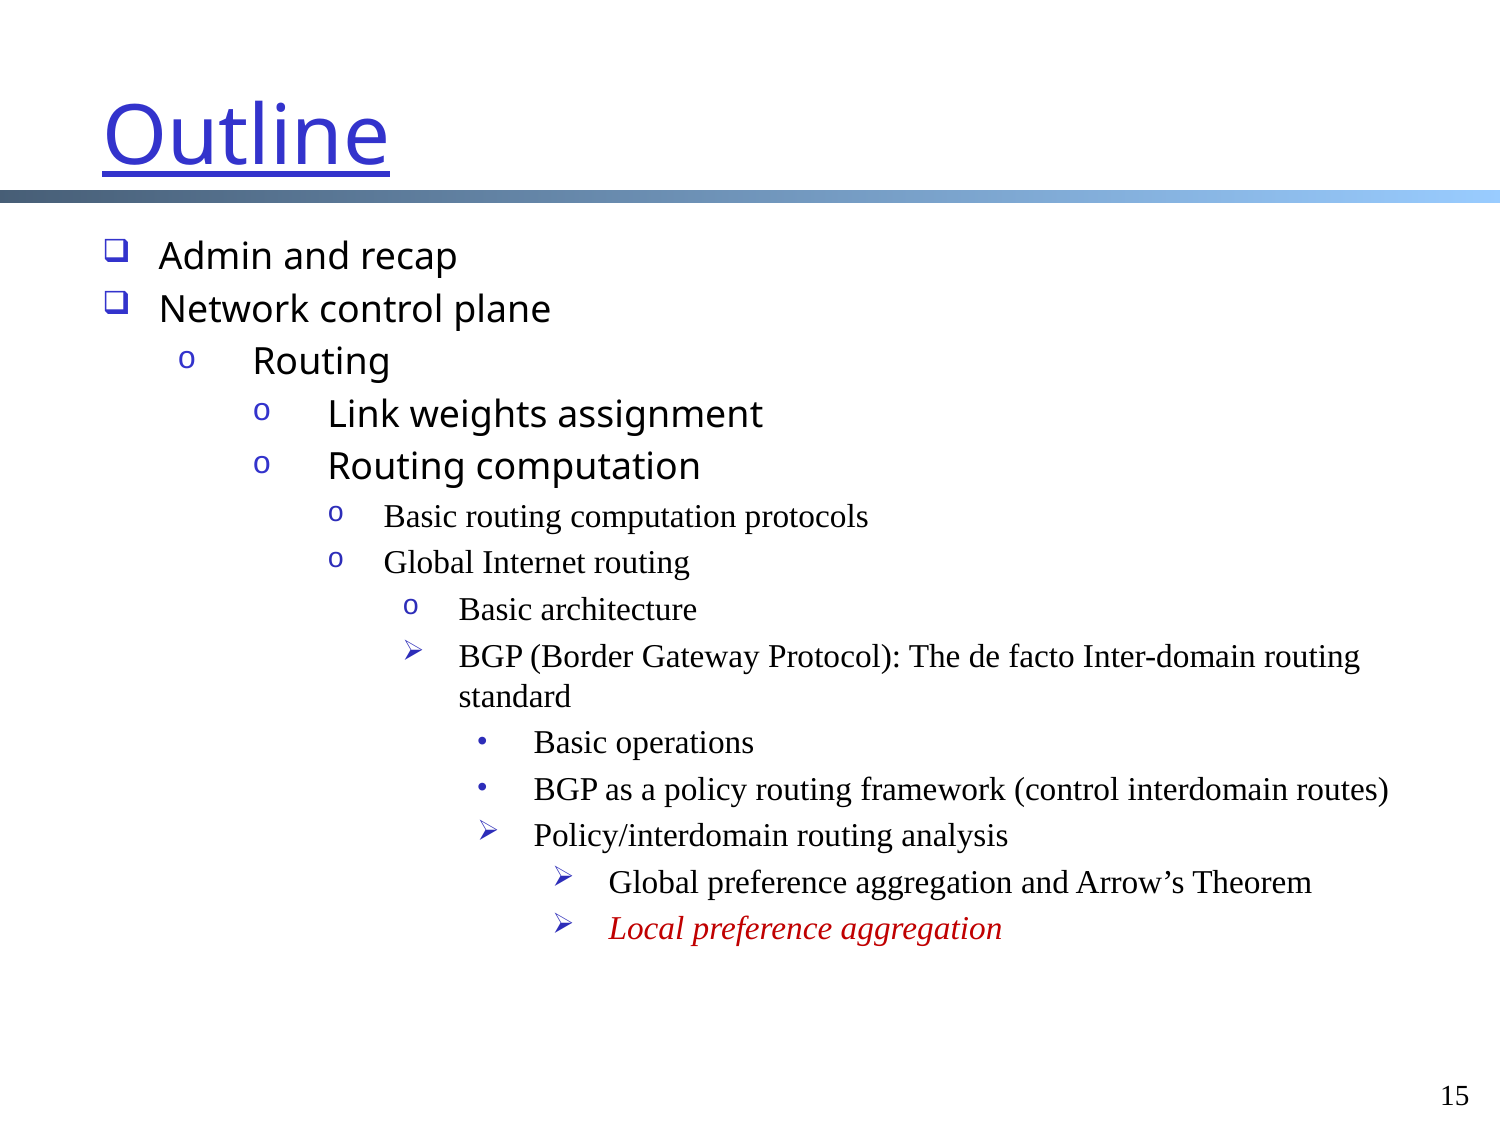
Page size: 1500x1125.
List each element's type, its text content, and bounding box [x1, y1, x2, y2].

text_box a2 [1424, 190, 1428, 203]
slide_number 15 [1424, 1068, 1500, 1125]
text_box Admin and recap Network control plane Routing Link weights assignment Routing computation Basic routing computation protocols Global Internet routing Basic architecture BGP (Border Gateway Protocol): The de facto Inter-domain routing standard Basic operations BGP as a policy routing framework (control interdomain routes) Policy/interdomain routing analysis Global preference aggregation and Arrow’s Theorem Local preference aggregation [87, 224, 1413, 1010]
text_box Outline [87, 37, 1404, 224]
